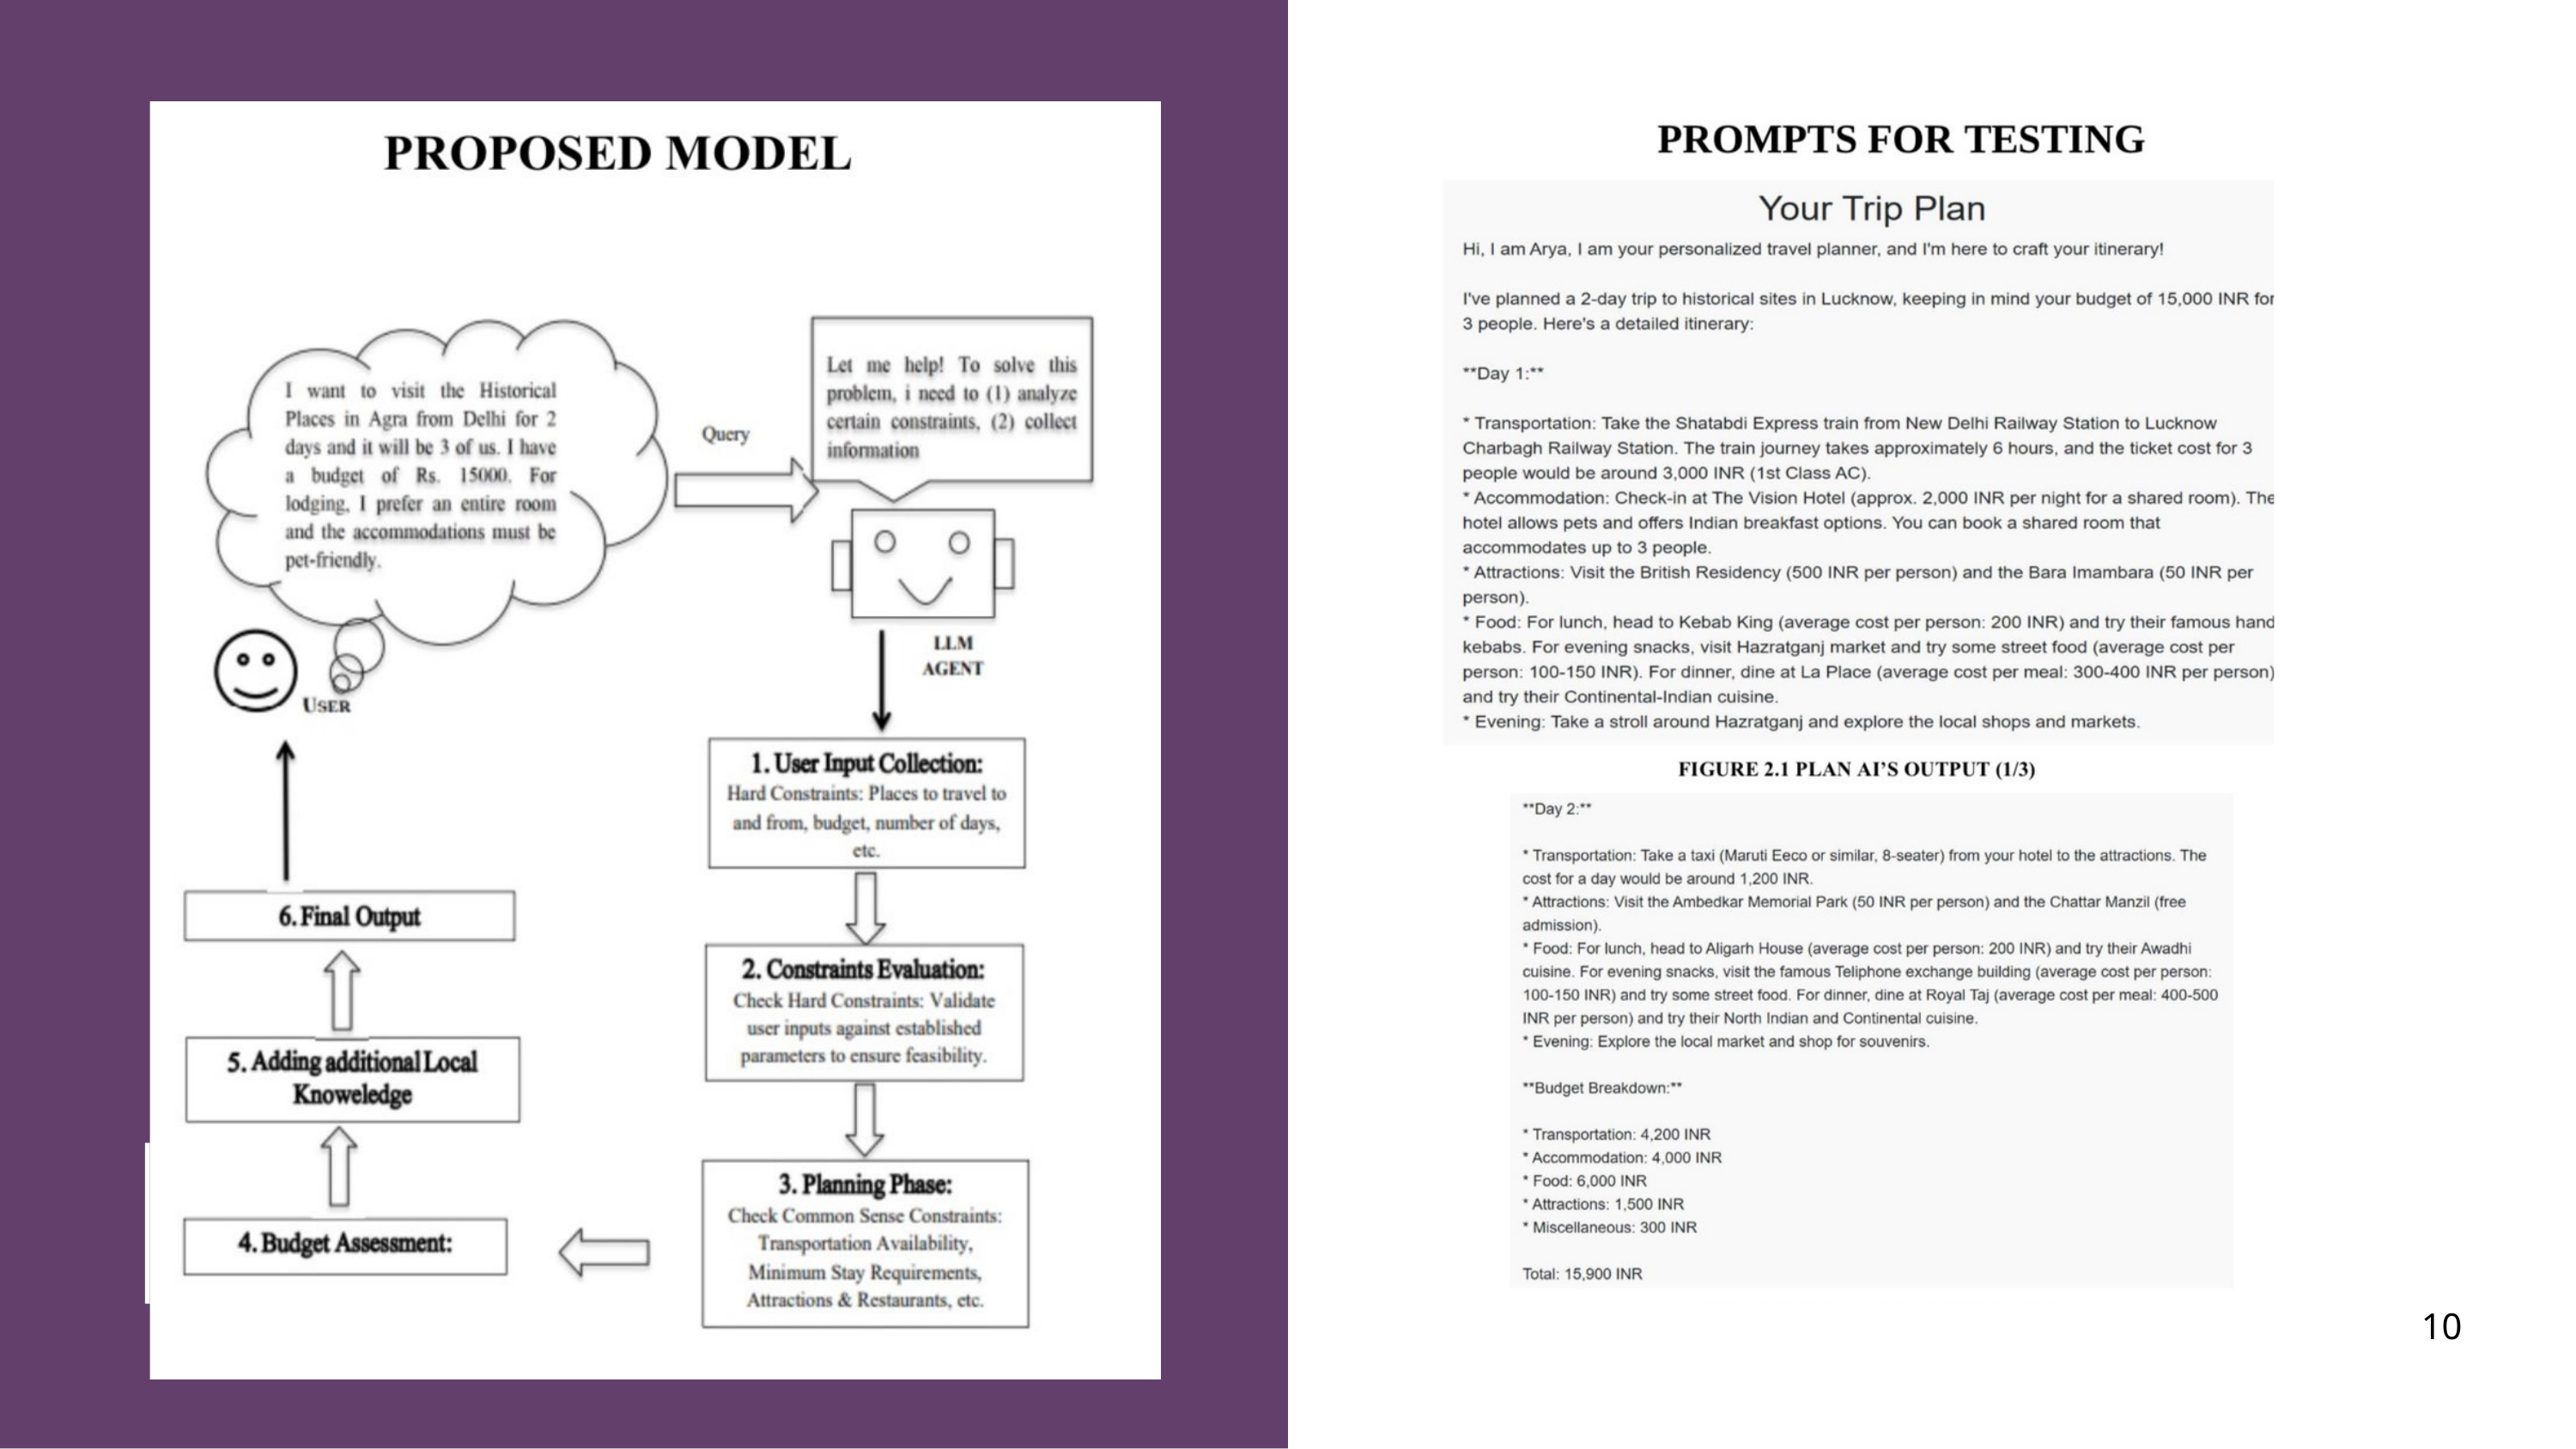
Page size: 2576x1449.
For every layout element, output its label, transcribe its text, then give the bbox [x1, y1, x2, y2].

text_box [144, 1143, 149, 1304]
text_box 10 [2421, 1296, 2463, 1348]
text_box [149, 101, 1161, 1379]
text_box [1433, 101, 2275, 1304]
text_box [0, 0, 1288, 1449]
